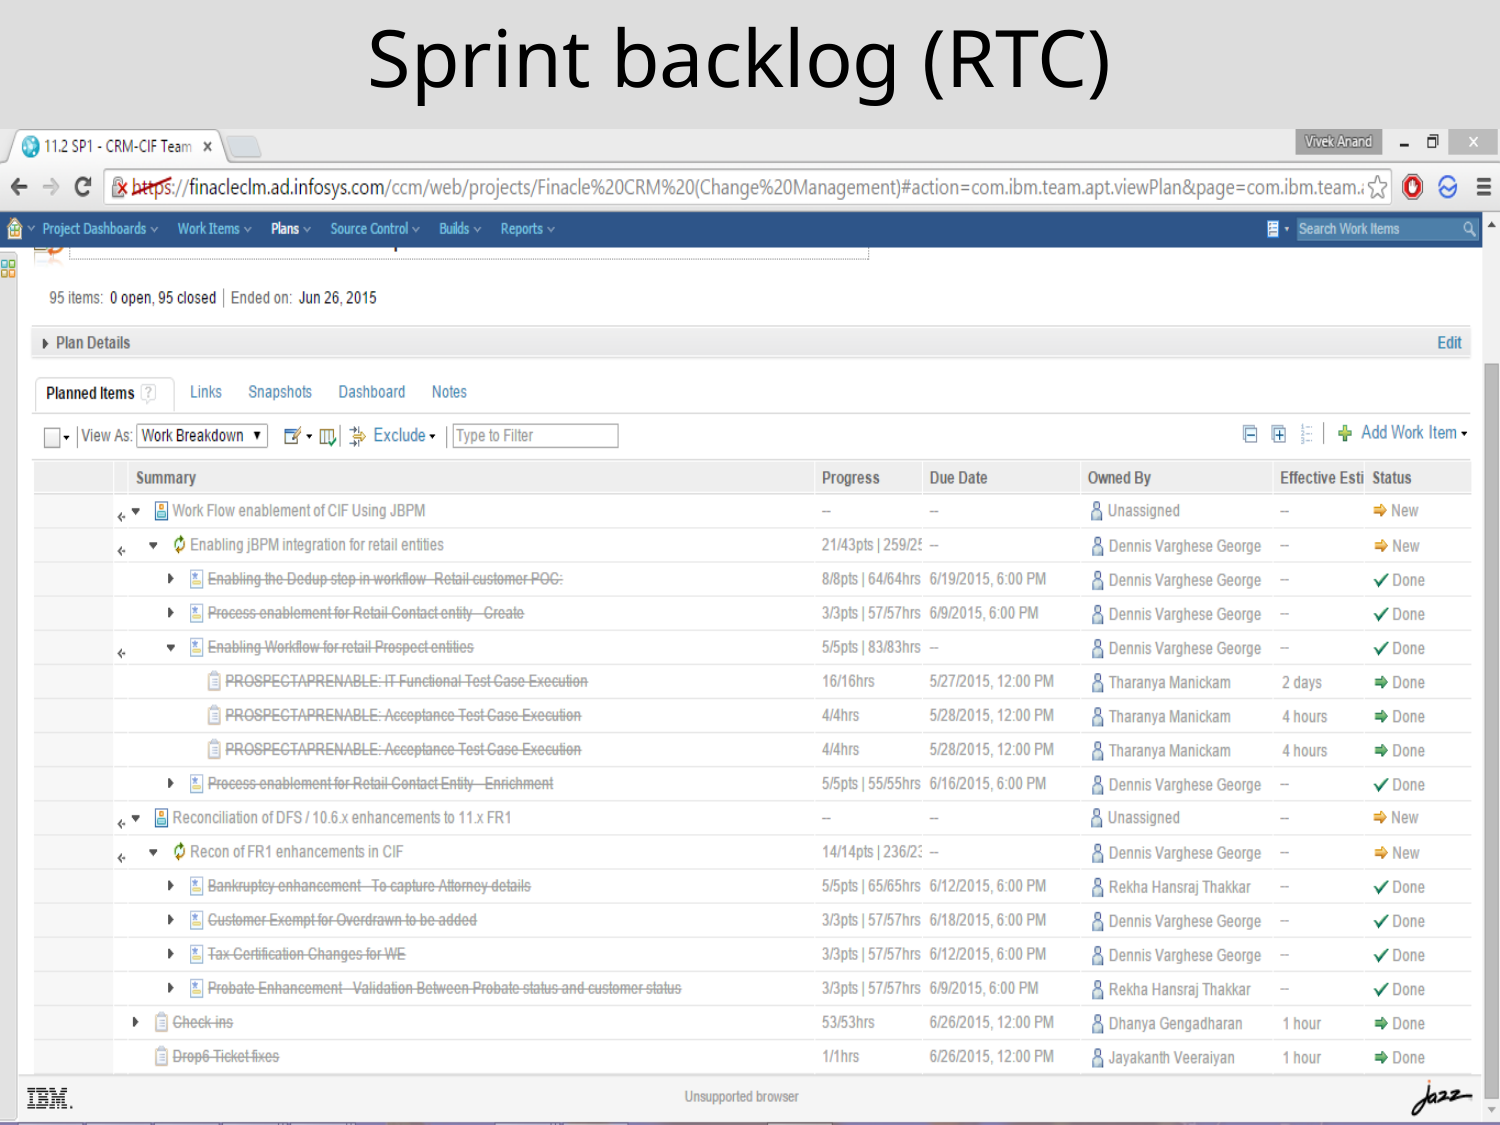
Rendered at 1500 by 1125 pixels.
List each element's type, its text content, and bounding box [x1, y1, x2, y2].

title Sprint backlog (RTC) [0, 0, 1500, 115]
picture [0, 115, 1500, 1125]
